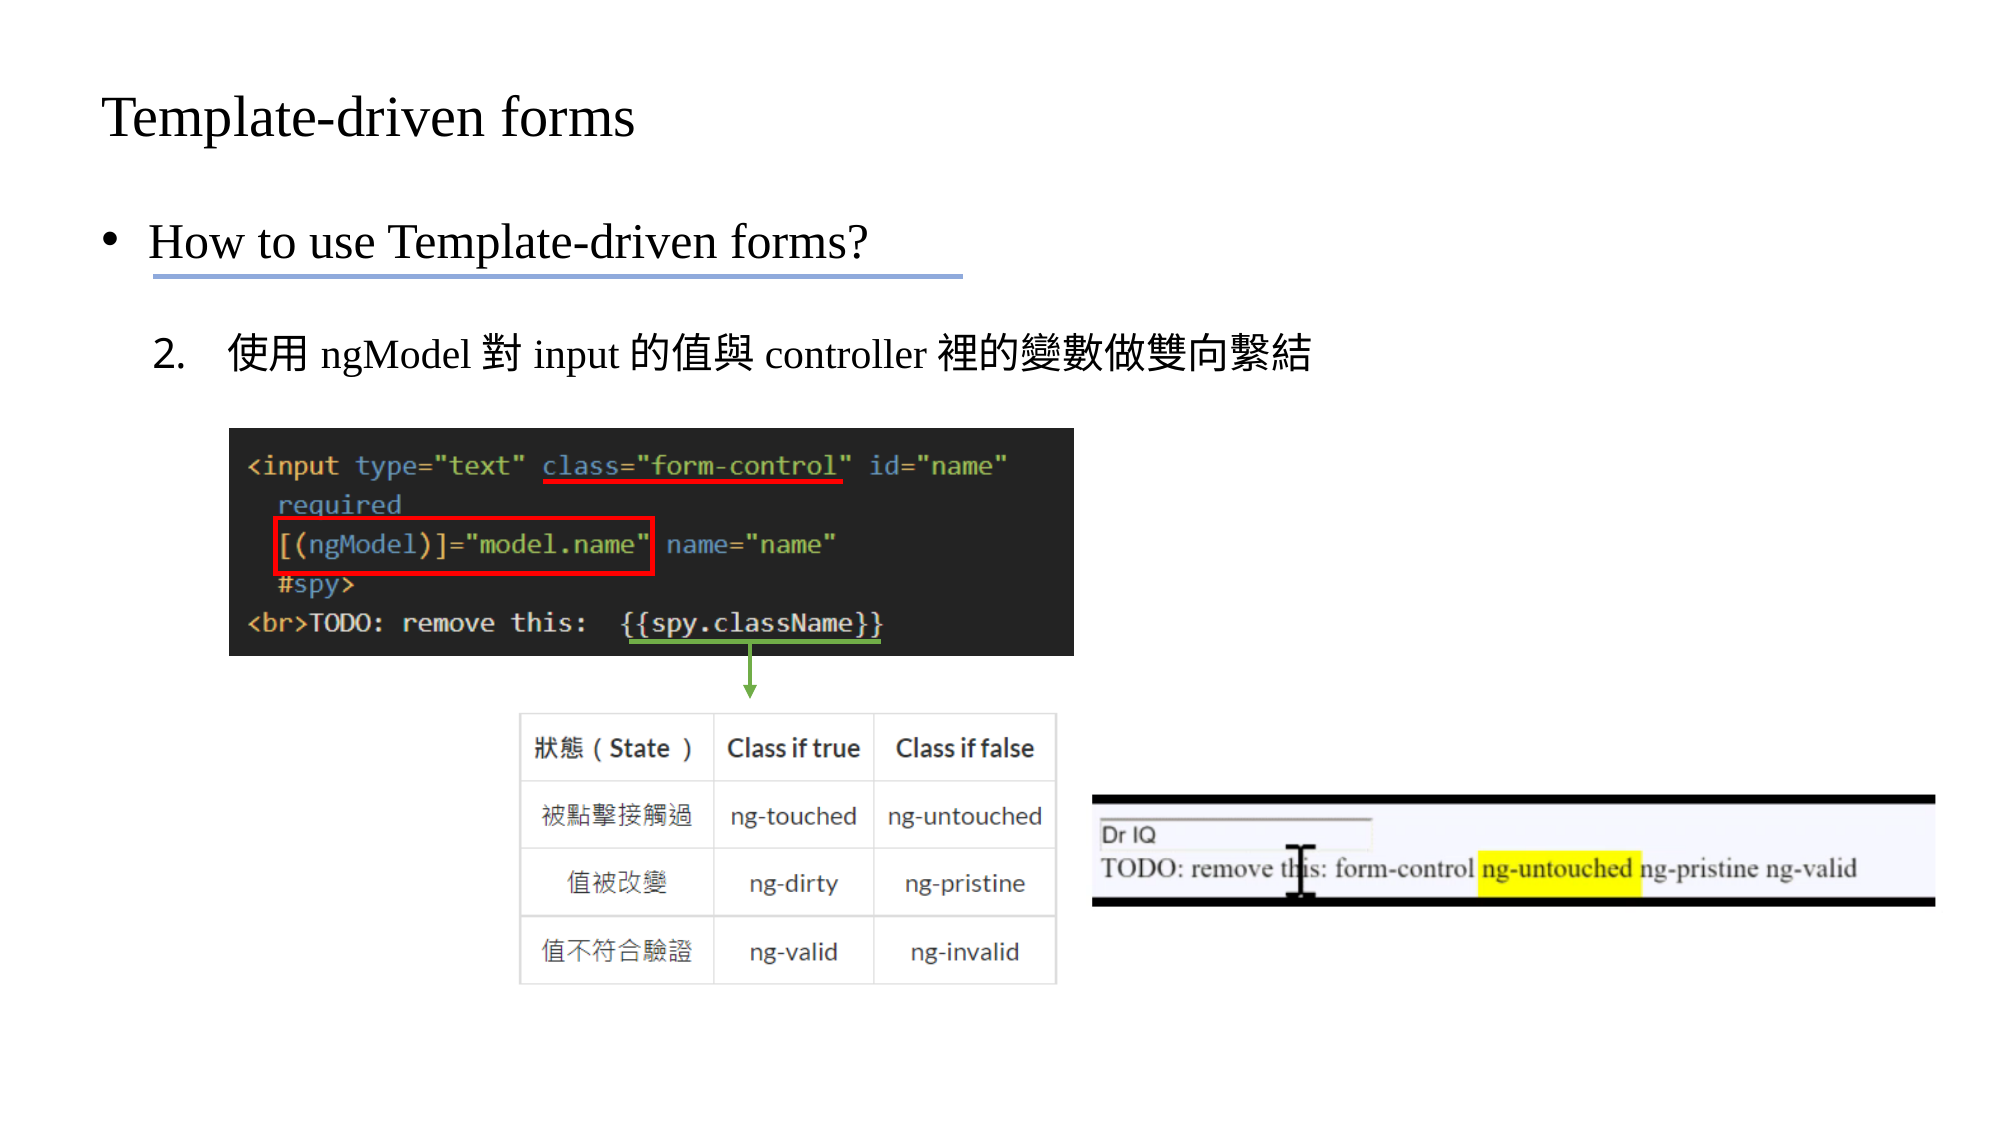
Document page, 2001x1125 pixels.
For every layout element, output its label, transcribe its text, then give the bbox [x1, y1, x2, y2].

title Template-driven forms [86, 56, 1812, 180]
text_box 使用ngModel對input的值與controller裡的變數做雙向繫結 [137, 319, 1863, 385]
text_box How to use Template-driven forms? [86, 200, 1086, 276]
picture [514, 708, 1060, 991]
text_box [1085, 786, 1944, 914]
picture [229, 428, 1074, 656]
